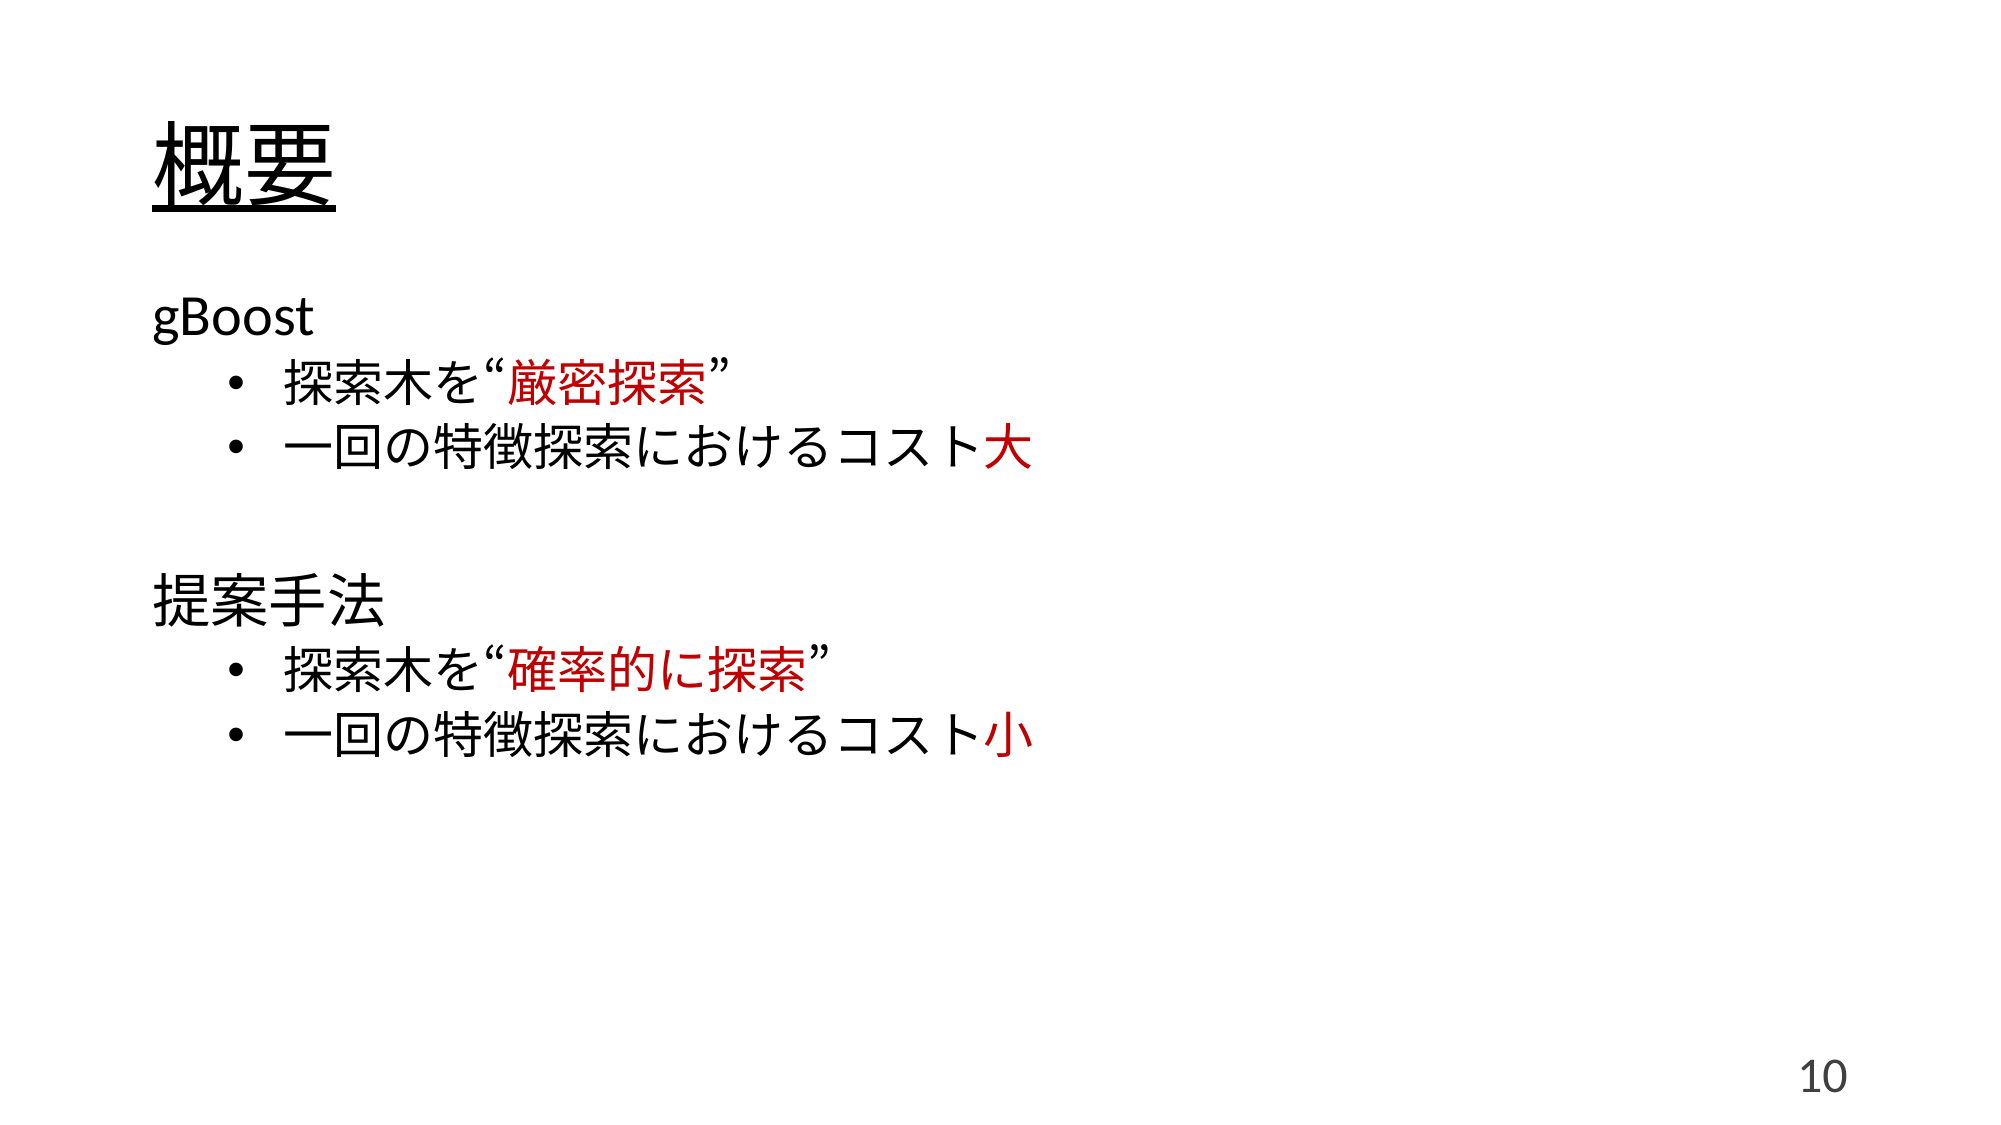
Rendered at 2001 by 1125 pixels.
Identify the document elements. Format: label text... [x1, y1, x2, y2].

slide_number 10 [1412, 1042, 1863, 1103]
title 概要 [137, 59, 1863, 277]
list gBoost 探索木を“厳密探索” 一回の特徴探索におけるコスト大 提案手法 探索木を“確率的に探索” 一回の特徴探索におけるコスト小 [137, 277, 1863, 1014]
